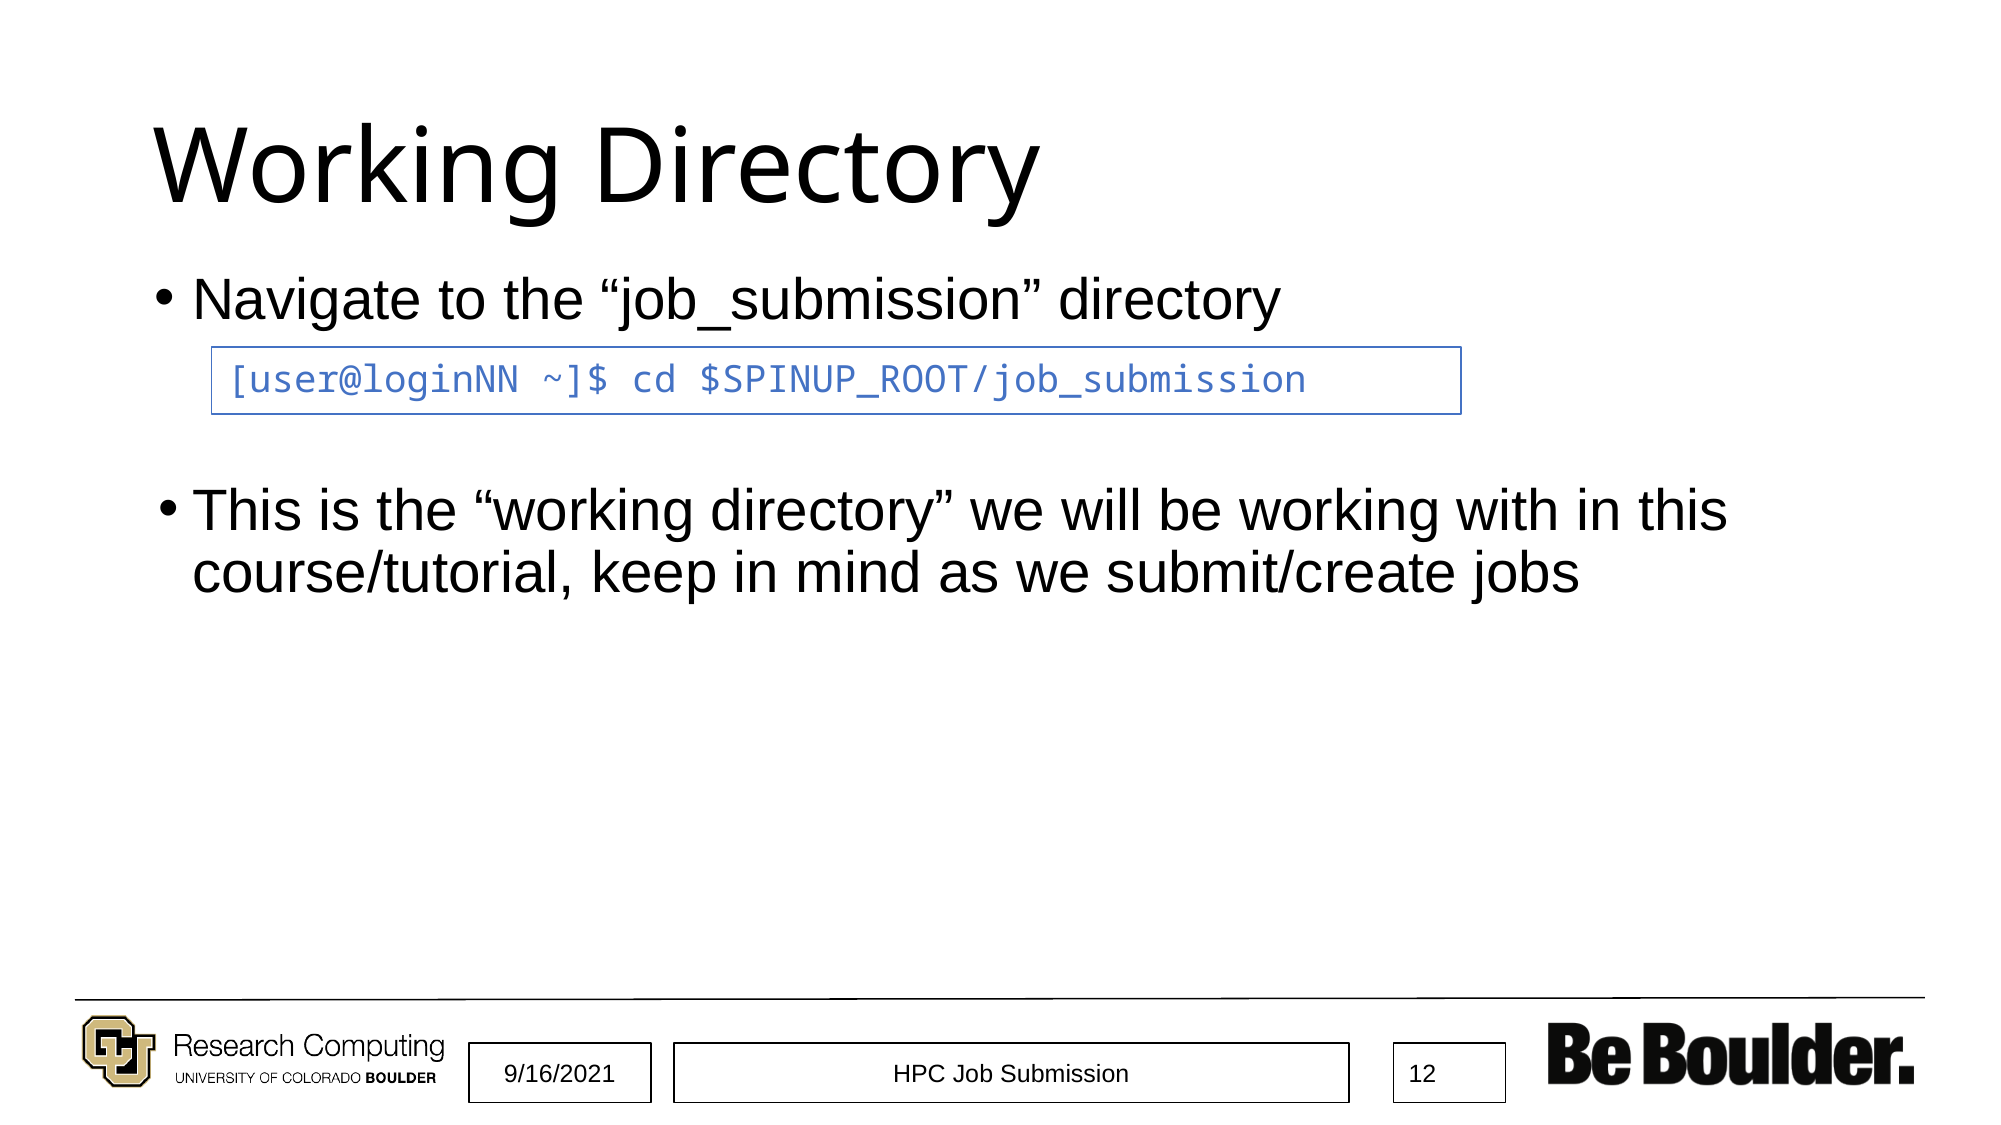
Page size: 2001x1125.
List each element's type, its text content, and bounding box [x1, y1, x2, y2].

slide_number ‹#› [1393, 1042, 1506, 1103]
text_box [user@loginNN ~]$ cd $SPINUP_ROOT/job_submission [211, 347, 1461, 414]
picture [1524, 1015, 1938, 1088]
footer HPC Job Submission [673, 1042, 1350, 1103]
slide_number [468, 1042, 652, 1103]
list Navigate to the “job_submission” directory This is the “working directory” we will be working with in this course/tutorial, keep in mind as we submit/create jobs [137, 262, 1863, 1012]
picture [81, 1015, 444, 1088]
title Working Directory [137, 59, 1863, 262]
